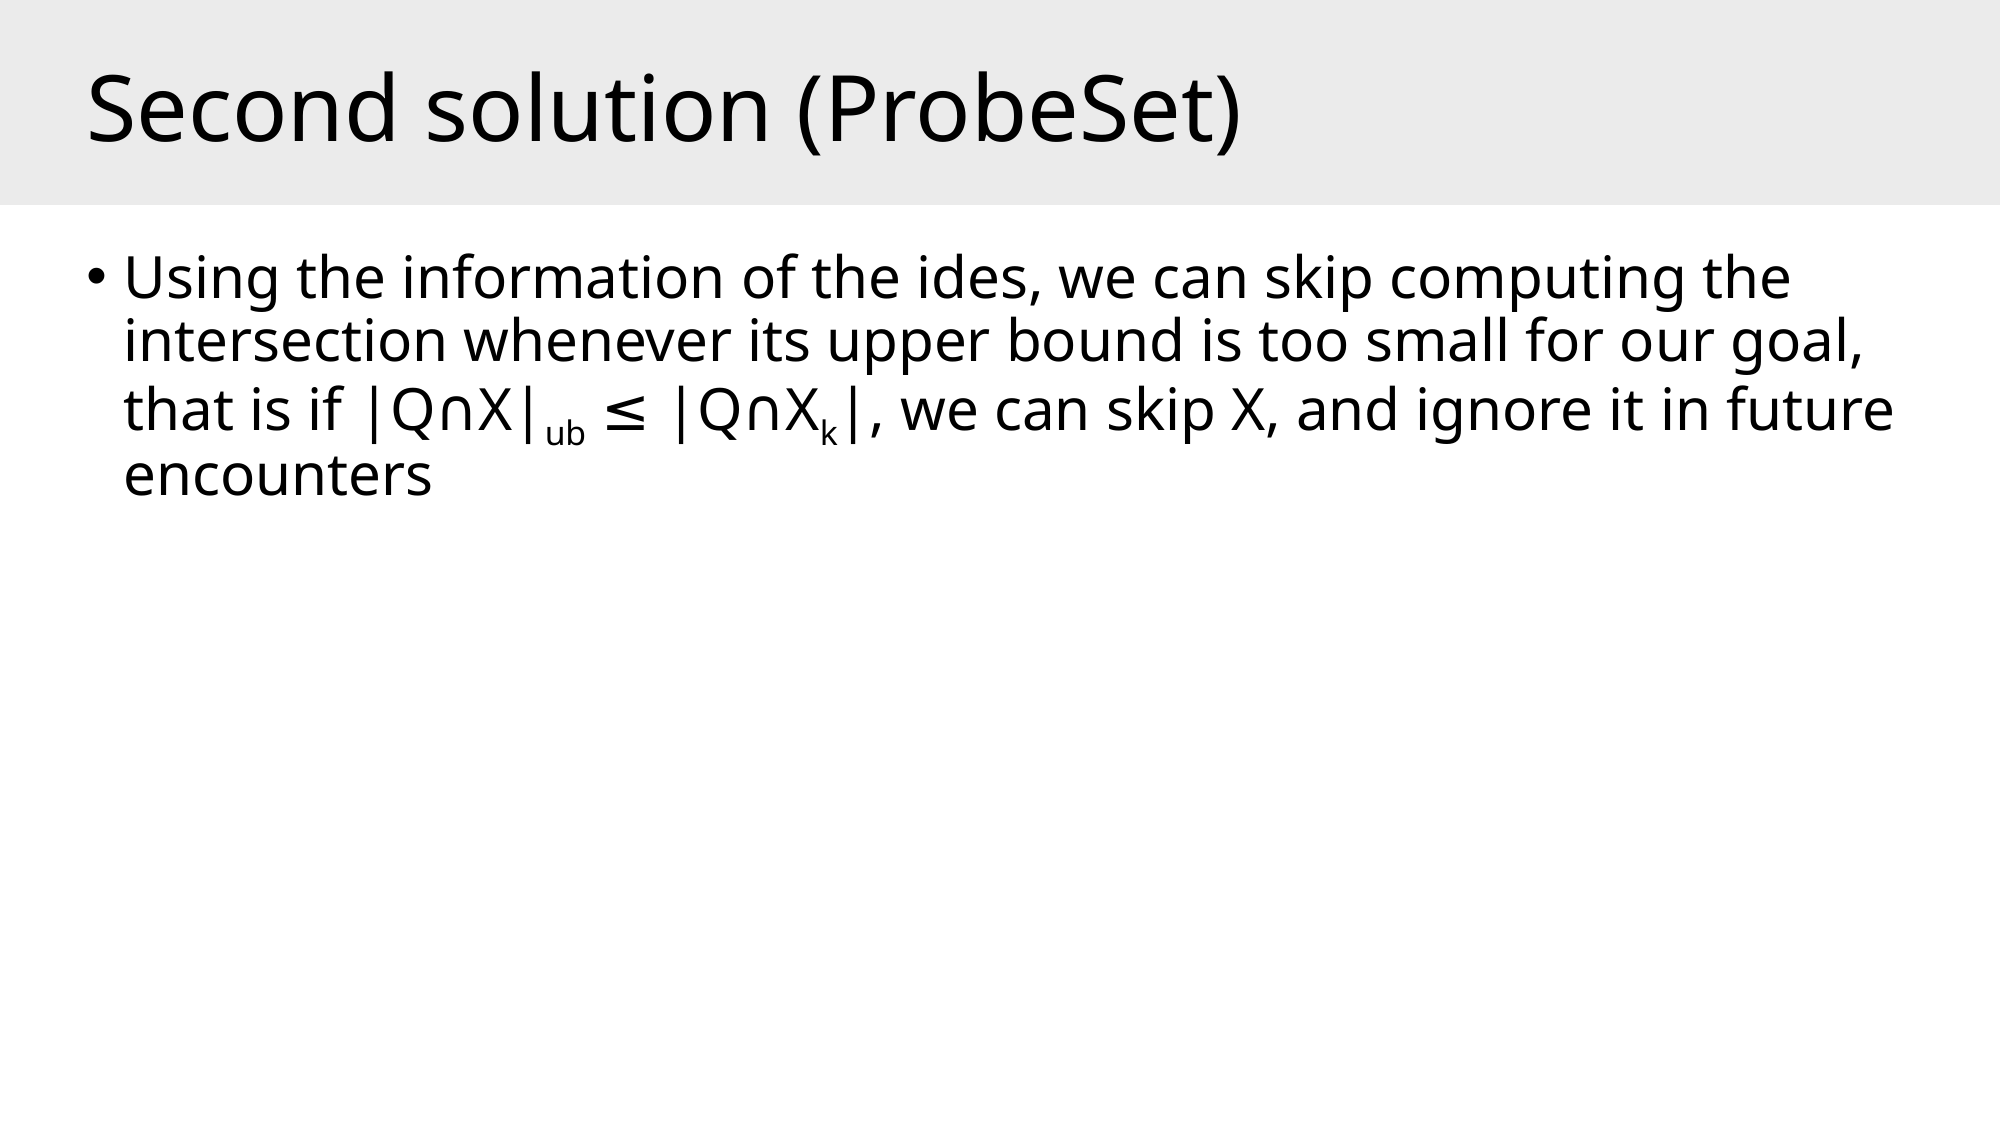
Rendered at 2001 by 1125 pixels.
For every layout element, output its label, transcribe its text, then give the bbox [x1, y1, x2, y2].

title Second solution (ProbeSet) [71, 53, 1929, 171]
list Using the information of the ides, we can skip computing the intersection whenever its upper bound is too small for our goal, that is if |Q∩X|ub ≤ |Q∩Xk|, we can skip X, and ignore it in future encounters [71, 240, 1981, 1072]
